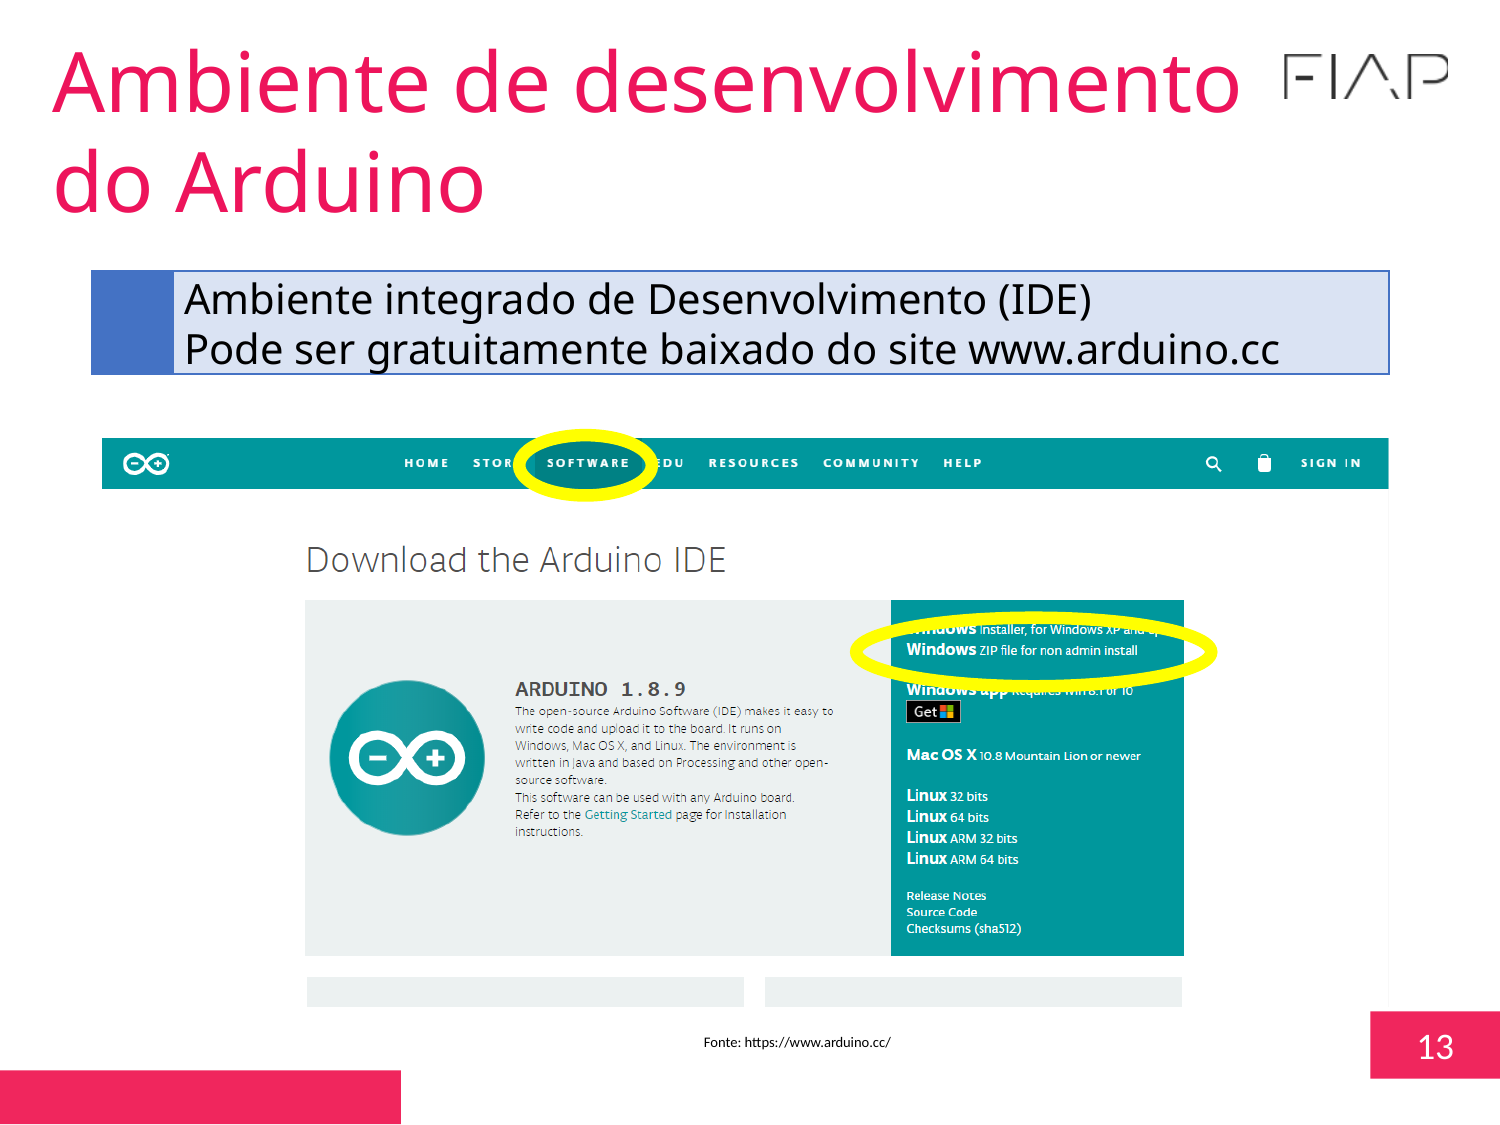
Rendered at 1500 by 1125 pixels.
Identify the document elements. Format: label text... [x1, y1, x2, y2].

text_box Ambiente de desenvolvimento do Arduino [37, 21, 1282, 237]
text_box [91, 271, 1389, 374]
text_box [102, 435, 1389, 1059]
